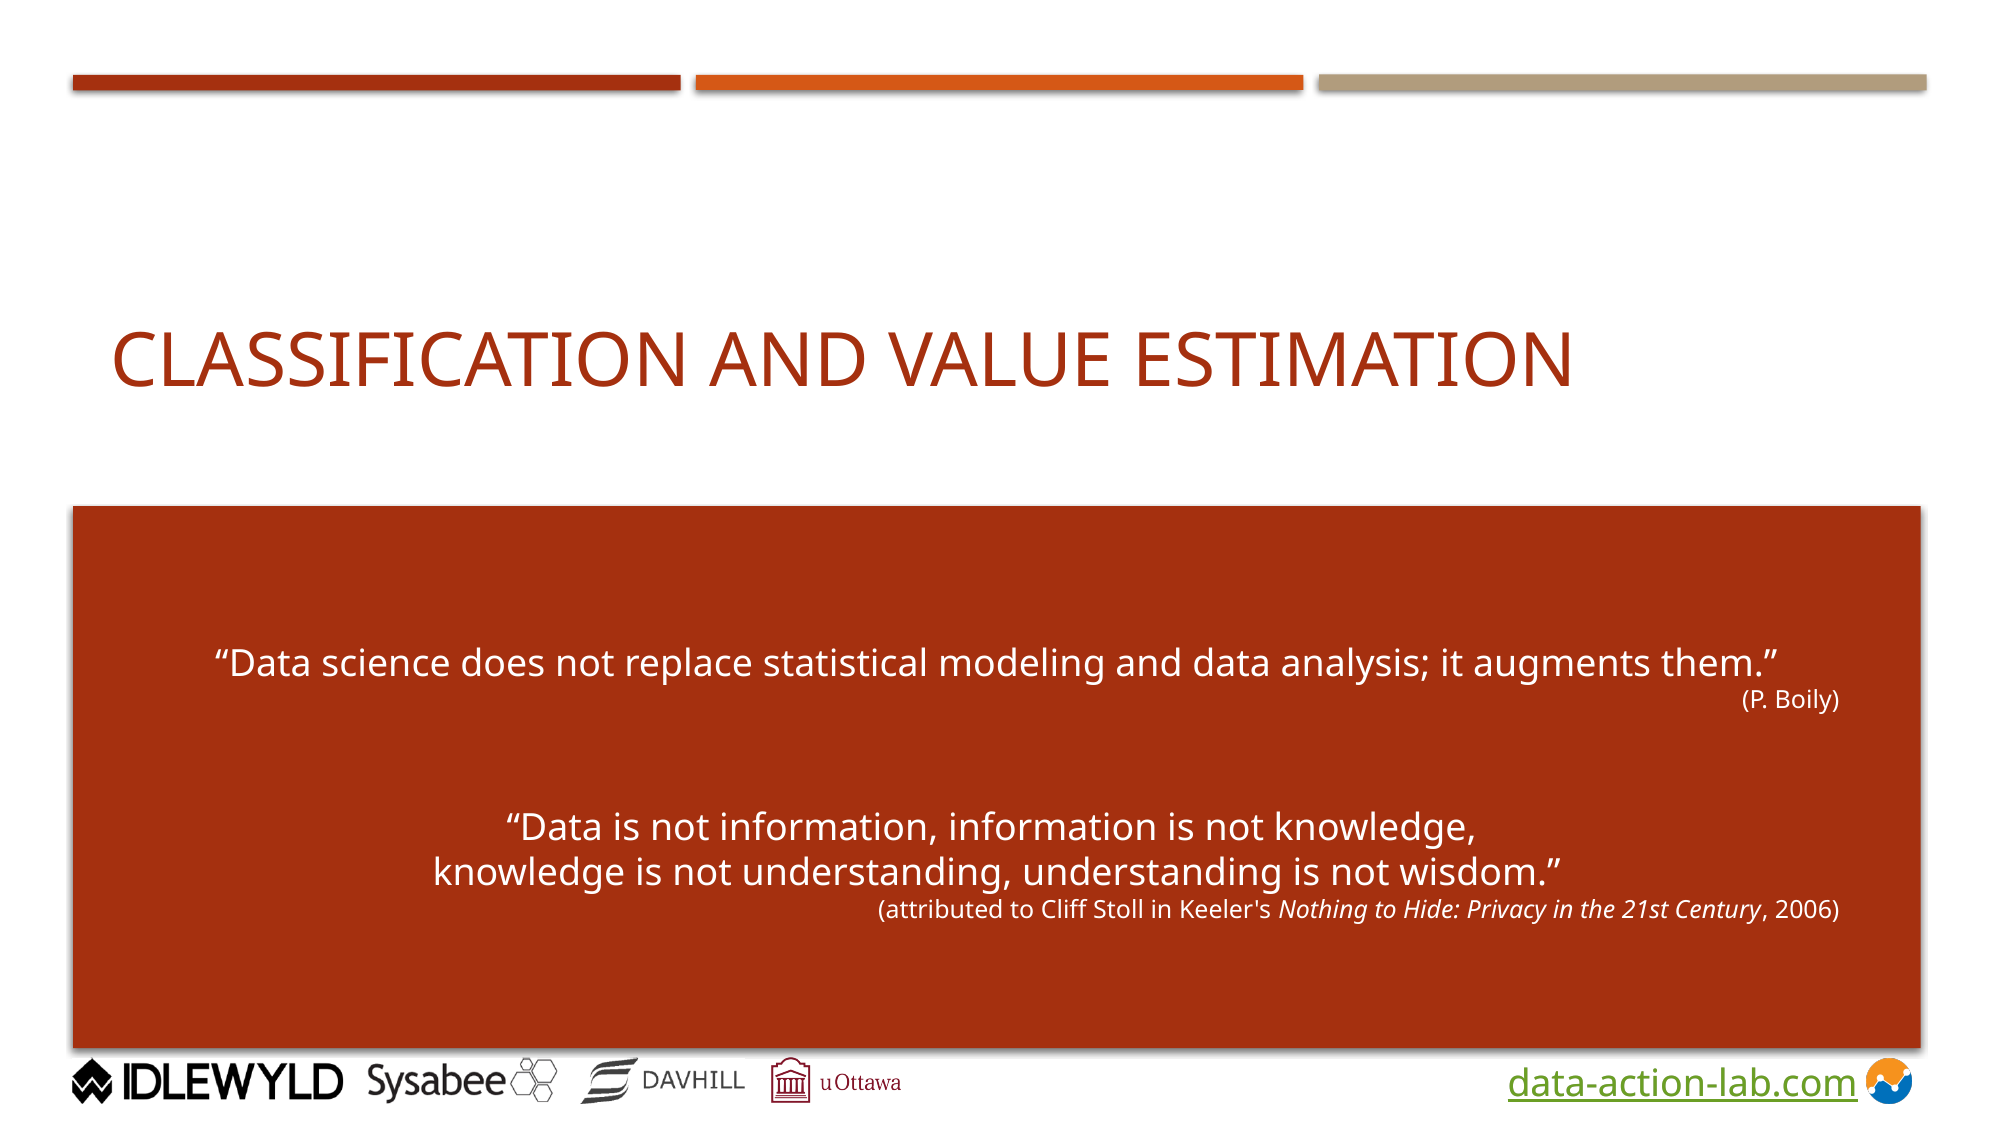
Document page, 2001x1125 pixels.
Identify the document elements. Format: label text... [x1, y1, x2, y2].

picture [71, 1057, 746, 1105]
title CLASSIFICATION AND VALUE ESTIMATION [95, 167, 1899, 410]
text_box “Data science does not replace statistical modeling and data analysis; it augments them.” (P. Boily) “Data is not information, information is not knowledge, knowledge is not understanding, understanding is not wisdom.” (attributed to Cliff Stoll in Keeler's Nothing to Hide: Privacy in the 21st Century, 2006) [139, 631, 1855, 931]
picture [771, 1057, 901, 1103]
text_box data-action-lab.com [1482, 1051, 1873, 1117]
picture [1865, 1058, 1912, 1105]
